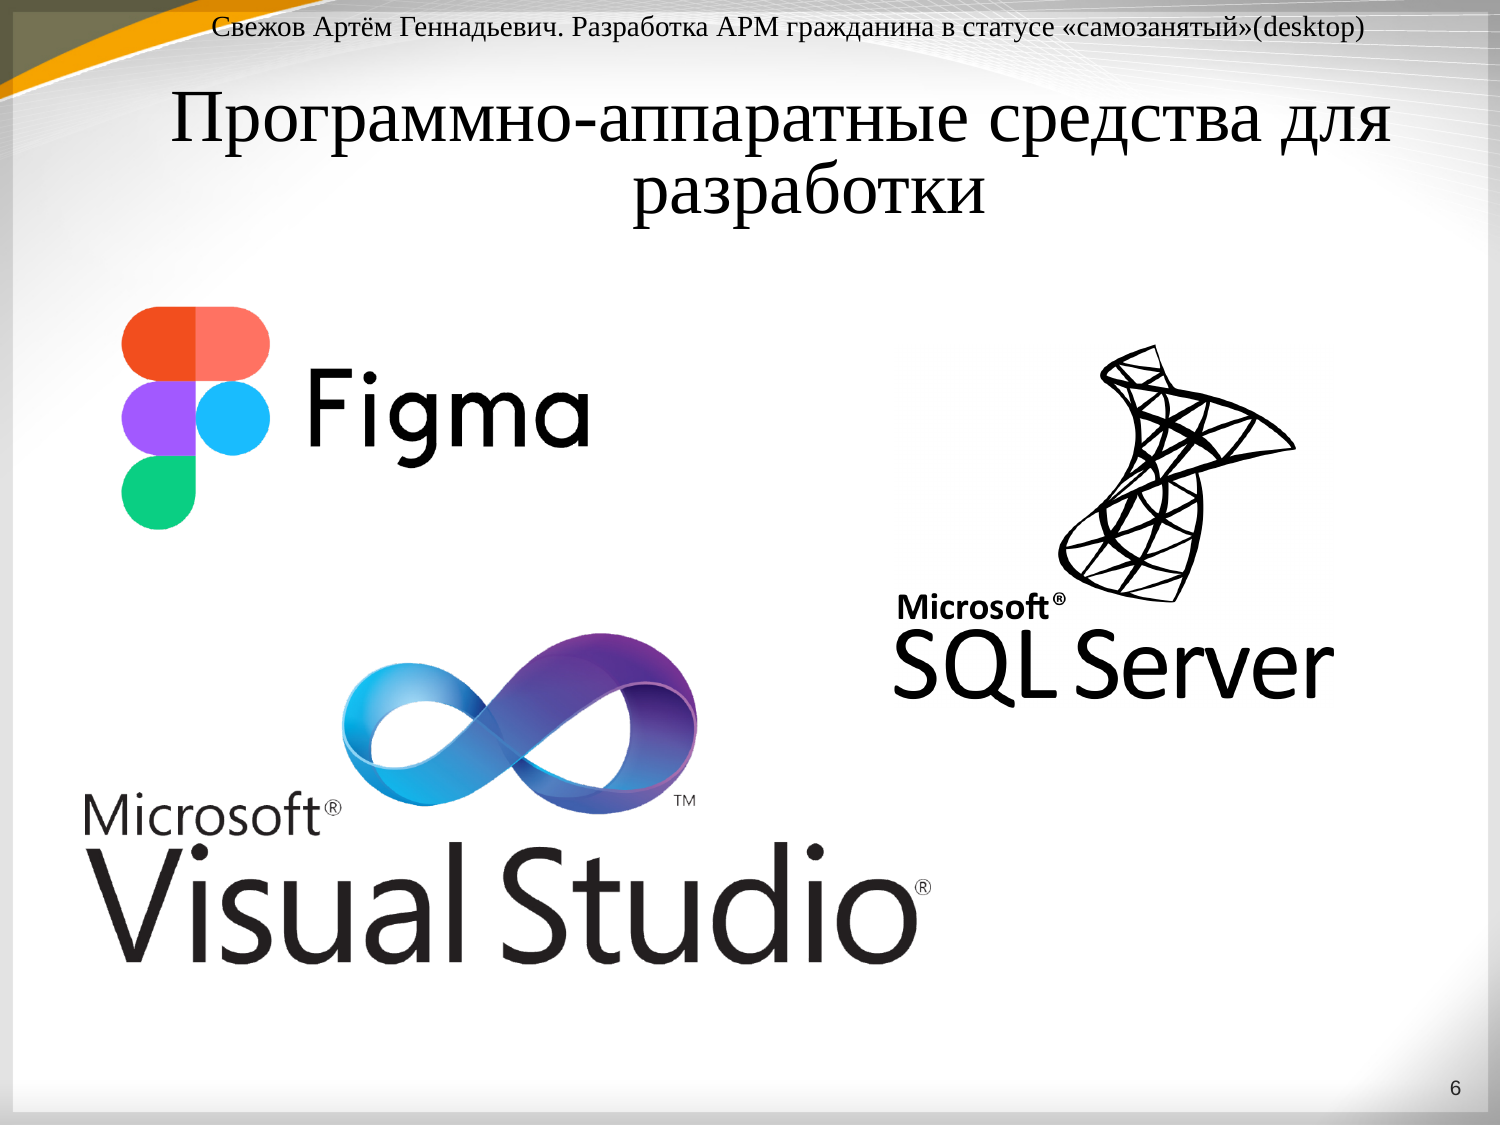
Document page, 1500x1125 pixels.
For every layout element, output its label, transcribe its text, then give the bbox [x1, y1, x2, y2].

text_box Программно-аппаратные средства для разработки [107, 85, 1456, 226]
picture [0, 0, 1500, 1125]
slide_number 6 [1417, 1057, 1494, 1118]
text_box Свежов Артём Геннадьевич. Разработка АРМ гражданина в статусе «самозанятый»(desktop) [153, 0, 1431, 50]
